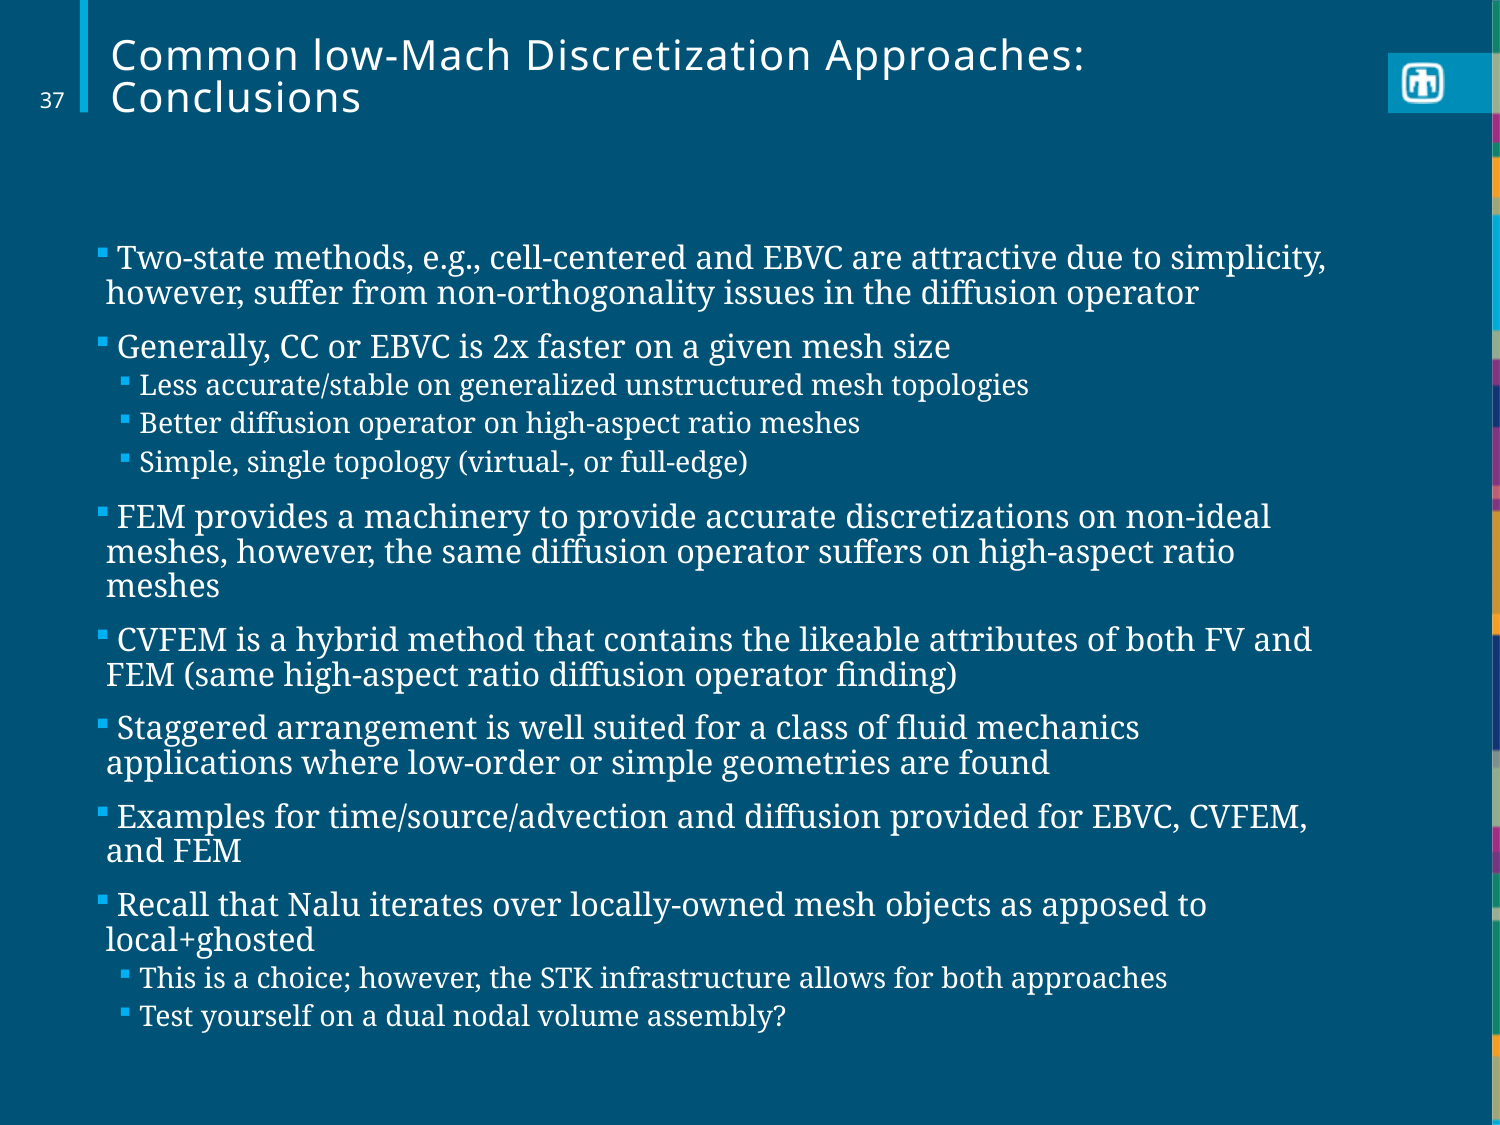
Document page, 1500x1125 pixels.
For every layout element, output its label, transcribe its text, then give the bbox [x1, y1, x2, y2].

title Common low-Mach Discretization Approaches: Conclusions [95, 35, 1333, 129]
slide_number 37 [7, 71, 80, 132]
picture [1493, 330, 1499, 1120]
list Two-state methods, e.g., cell-centered and EBVC are attractive due to simplicity, however, suffer from non-orthogonality issues in the diffusion operator Generally, CC or EBVC is 2x faster on a given mesh size Less accurate/stable on generalized unstructured mesh topologies Better diffusion operator on high-aspect ratio meshes Simple, single topology (virtual-, or full-edge) FEM provides a machinery to provide accurate discretizations on non-ideal meshes, however, the same diffusion operator suffers on high-aspect ratio meshes CVFEM is a hybrid method that contains the likeable attributes of both FV and FEM (same high-aspect ratio diffusion operator finding) Staggered arrangement is well suited for a class of fluid mechanics applications where low-order or simple geometries are found Examples for time/source/advection and diffusion provided for EBVC, CVFEM, and FEM Recall that Nalu iterates over locally-owned mesh objects as apposed to local+ghosted This is a choice; however, the STK infrastructure allows for both approaches Test yourself on a dual nodal volume assembly? [95, 234, 1333, 1067]
picture [1402, 63, 1444, 103]
picture [1493, 1, 1499, 215]
